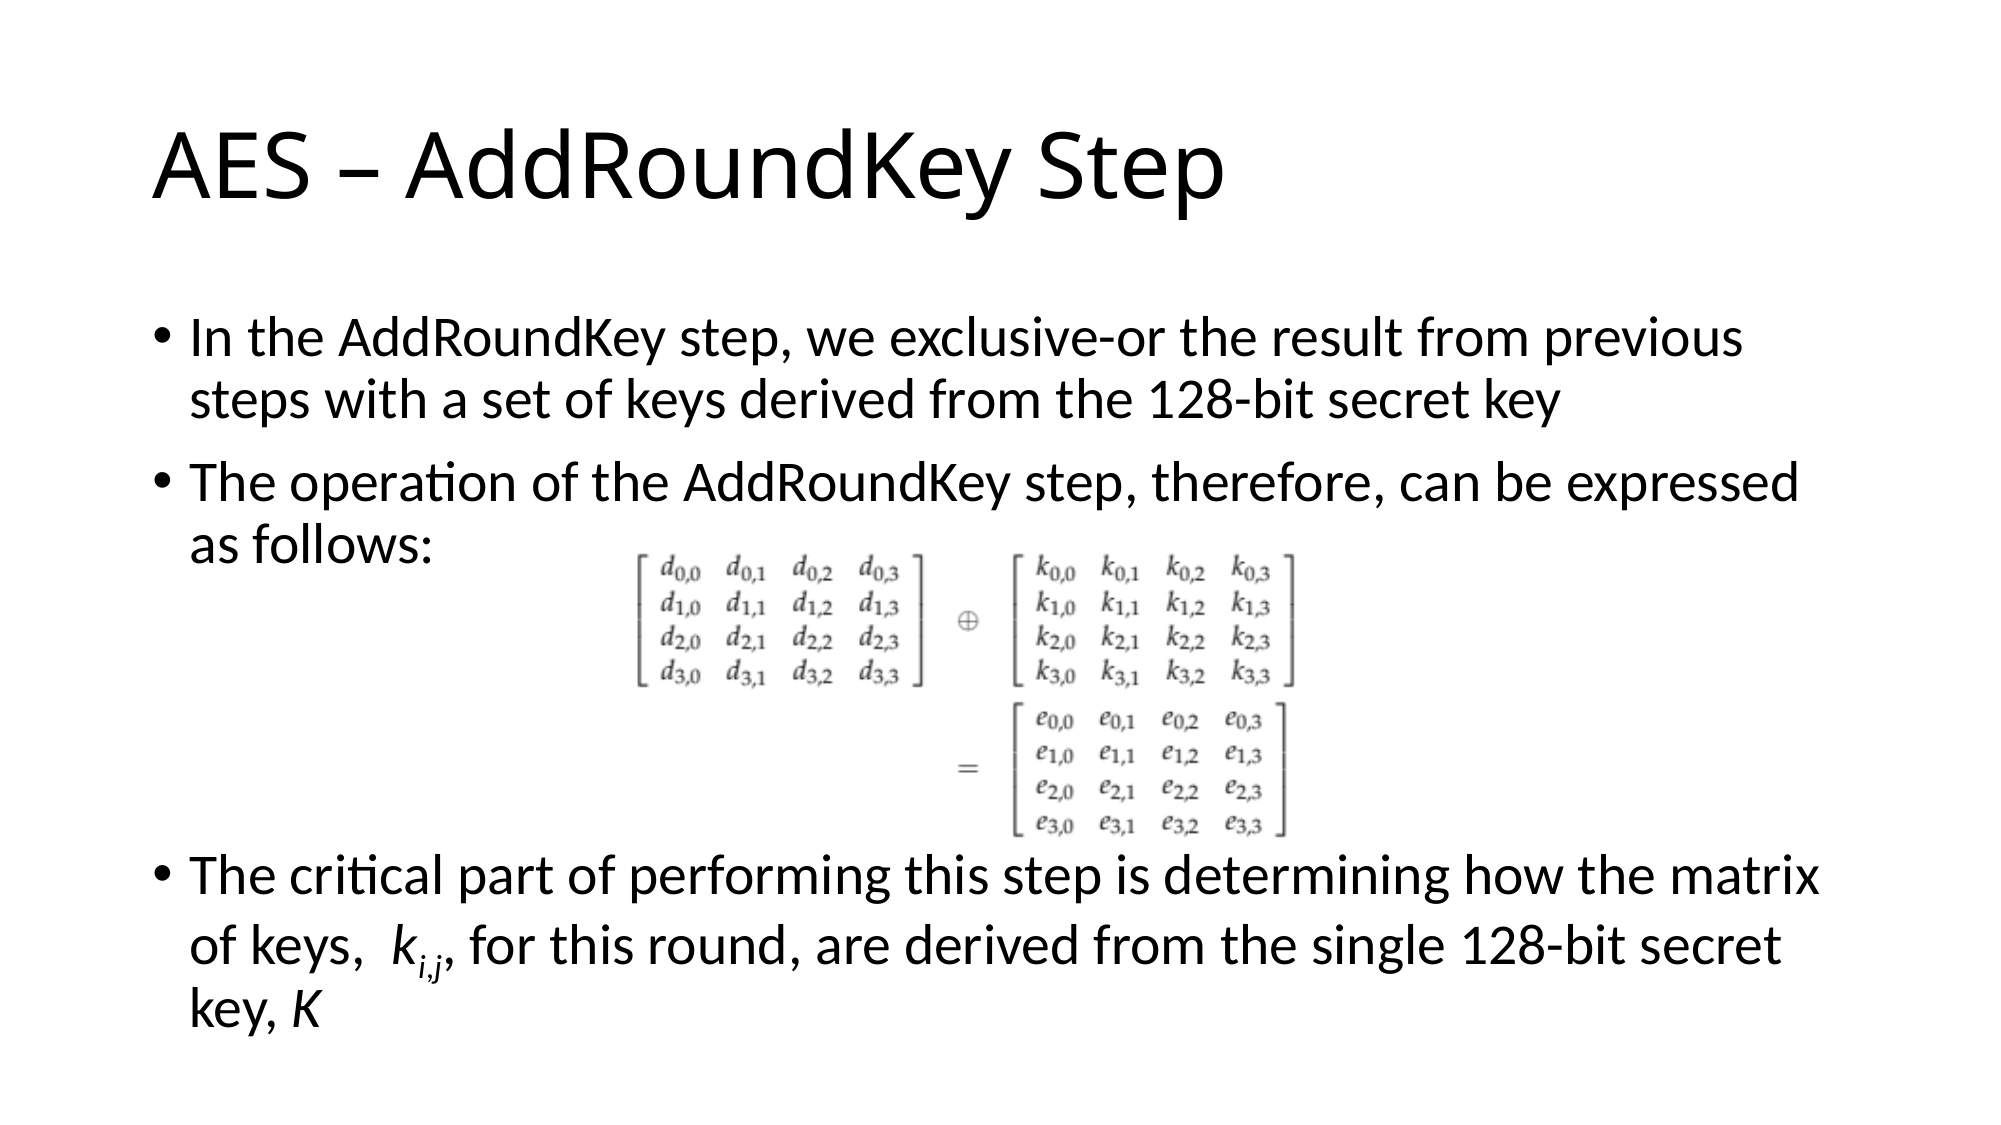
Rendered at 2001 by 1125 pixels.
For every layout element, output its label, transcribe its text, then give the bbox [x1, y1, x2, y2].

list In the AddRoundKey step, we exclusive-or the result from previous steps with a set of keys derived from the 128-bit secret key The operation of the AddRoundKey step, therefore, can be expressed as follows: The critical part of performing this step is determining how the matrix of keys, ki,j, for this round, are derived from the single 128-bit secret key, K [137, 299, 1863, 1050]
title AES – AddRoundKey Step [137, 59, 1863, 278]
picture [623, 545, 1298, 841]
